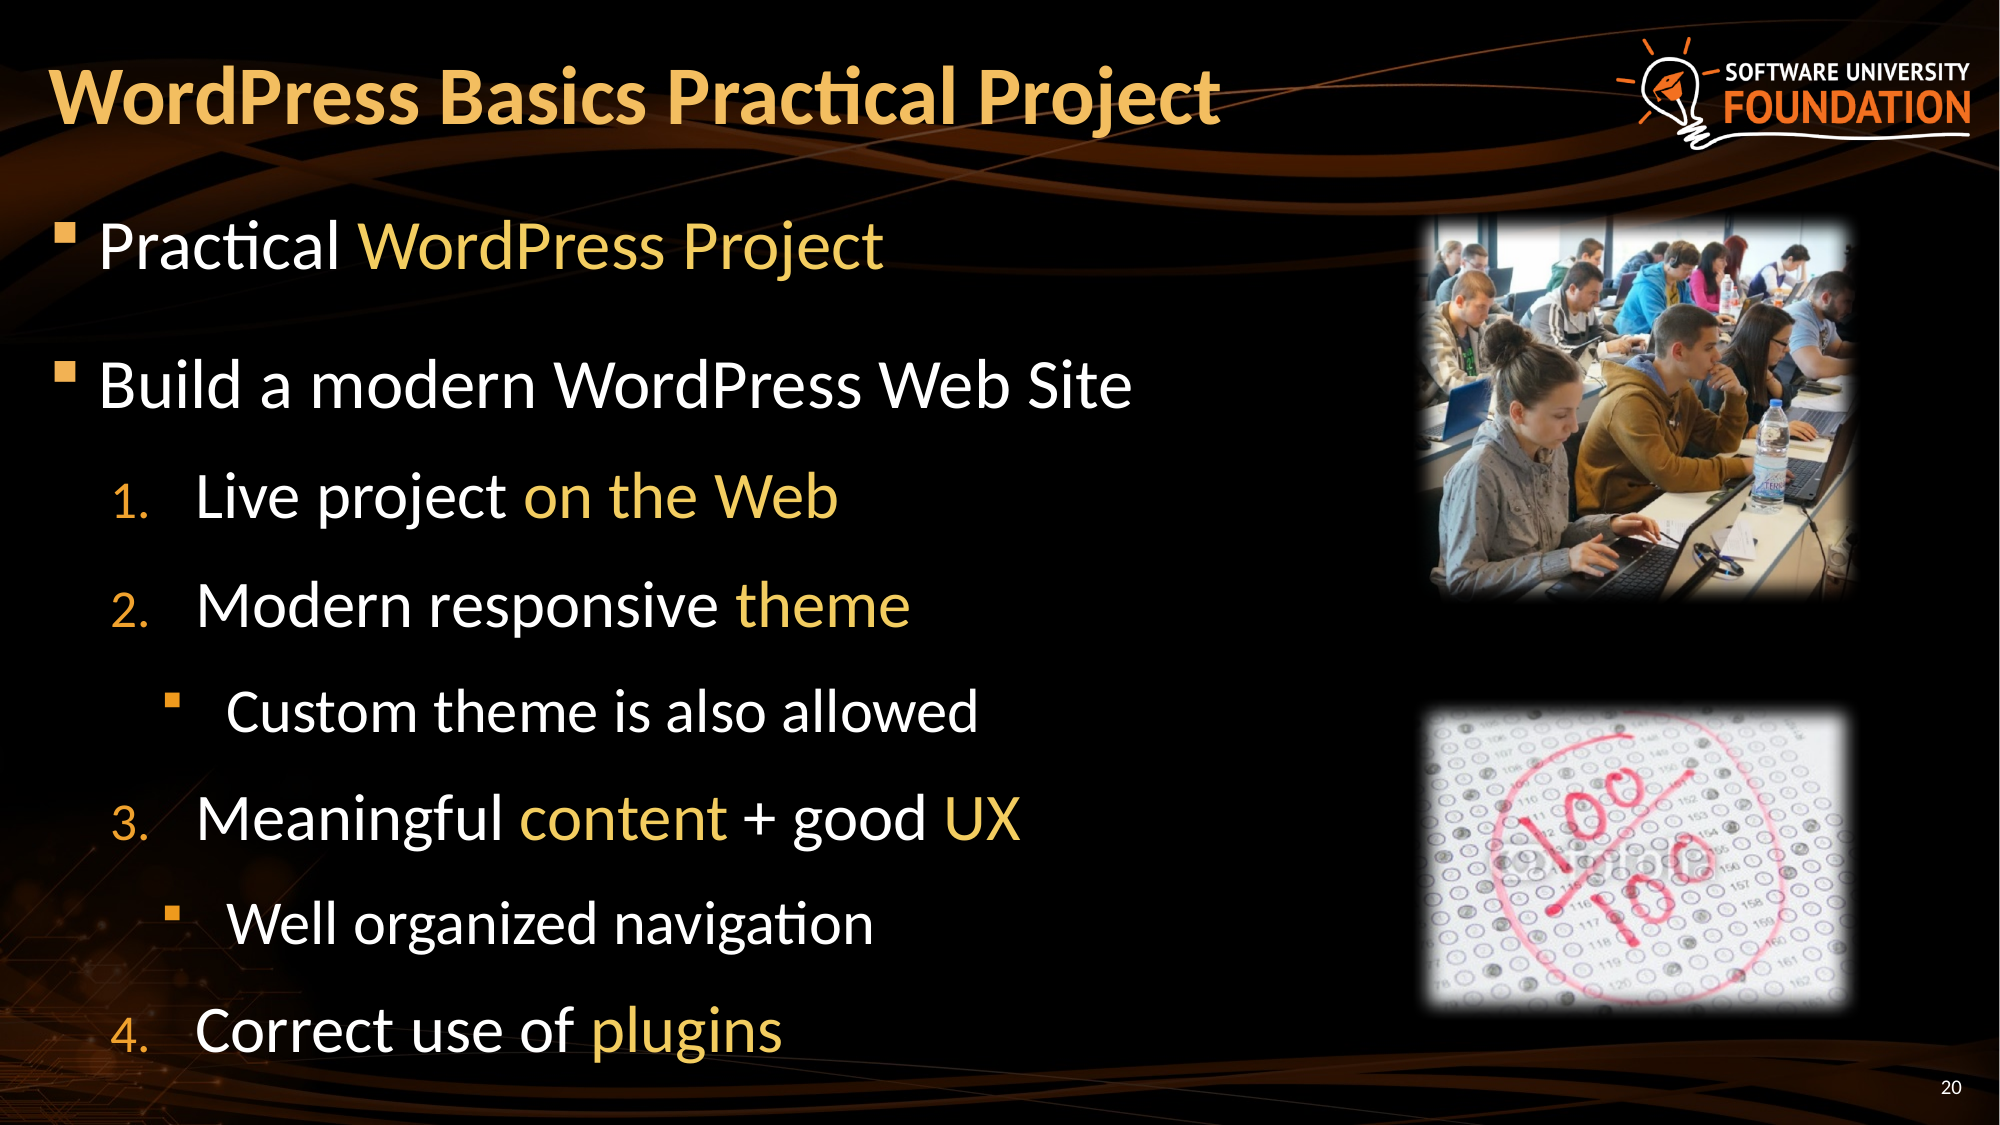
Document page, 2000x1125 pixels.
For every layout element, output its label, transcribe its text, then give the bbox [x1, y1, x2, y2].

list Practical WordPress Project Build a modern WordPress Web Site Live project on the Web Modern responsive theme Custom theme is also allowed Meaningful content + good UX Well organized navigation Correct use of plugins [31, 188, 1968, 1103]
title WordPress Basics Practical Project [30, 6, 1602, 189]
picture [0, 0, 2000, 1125]
